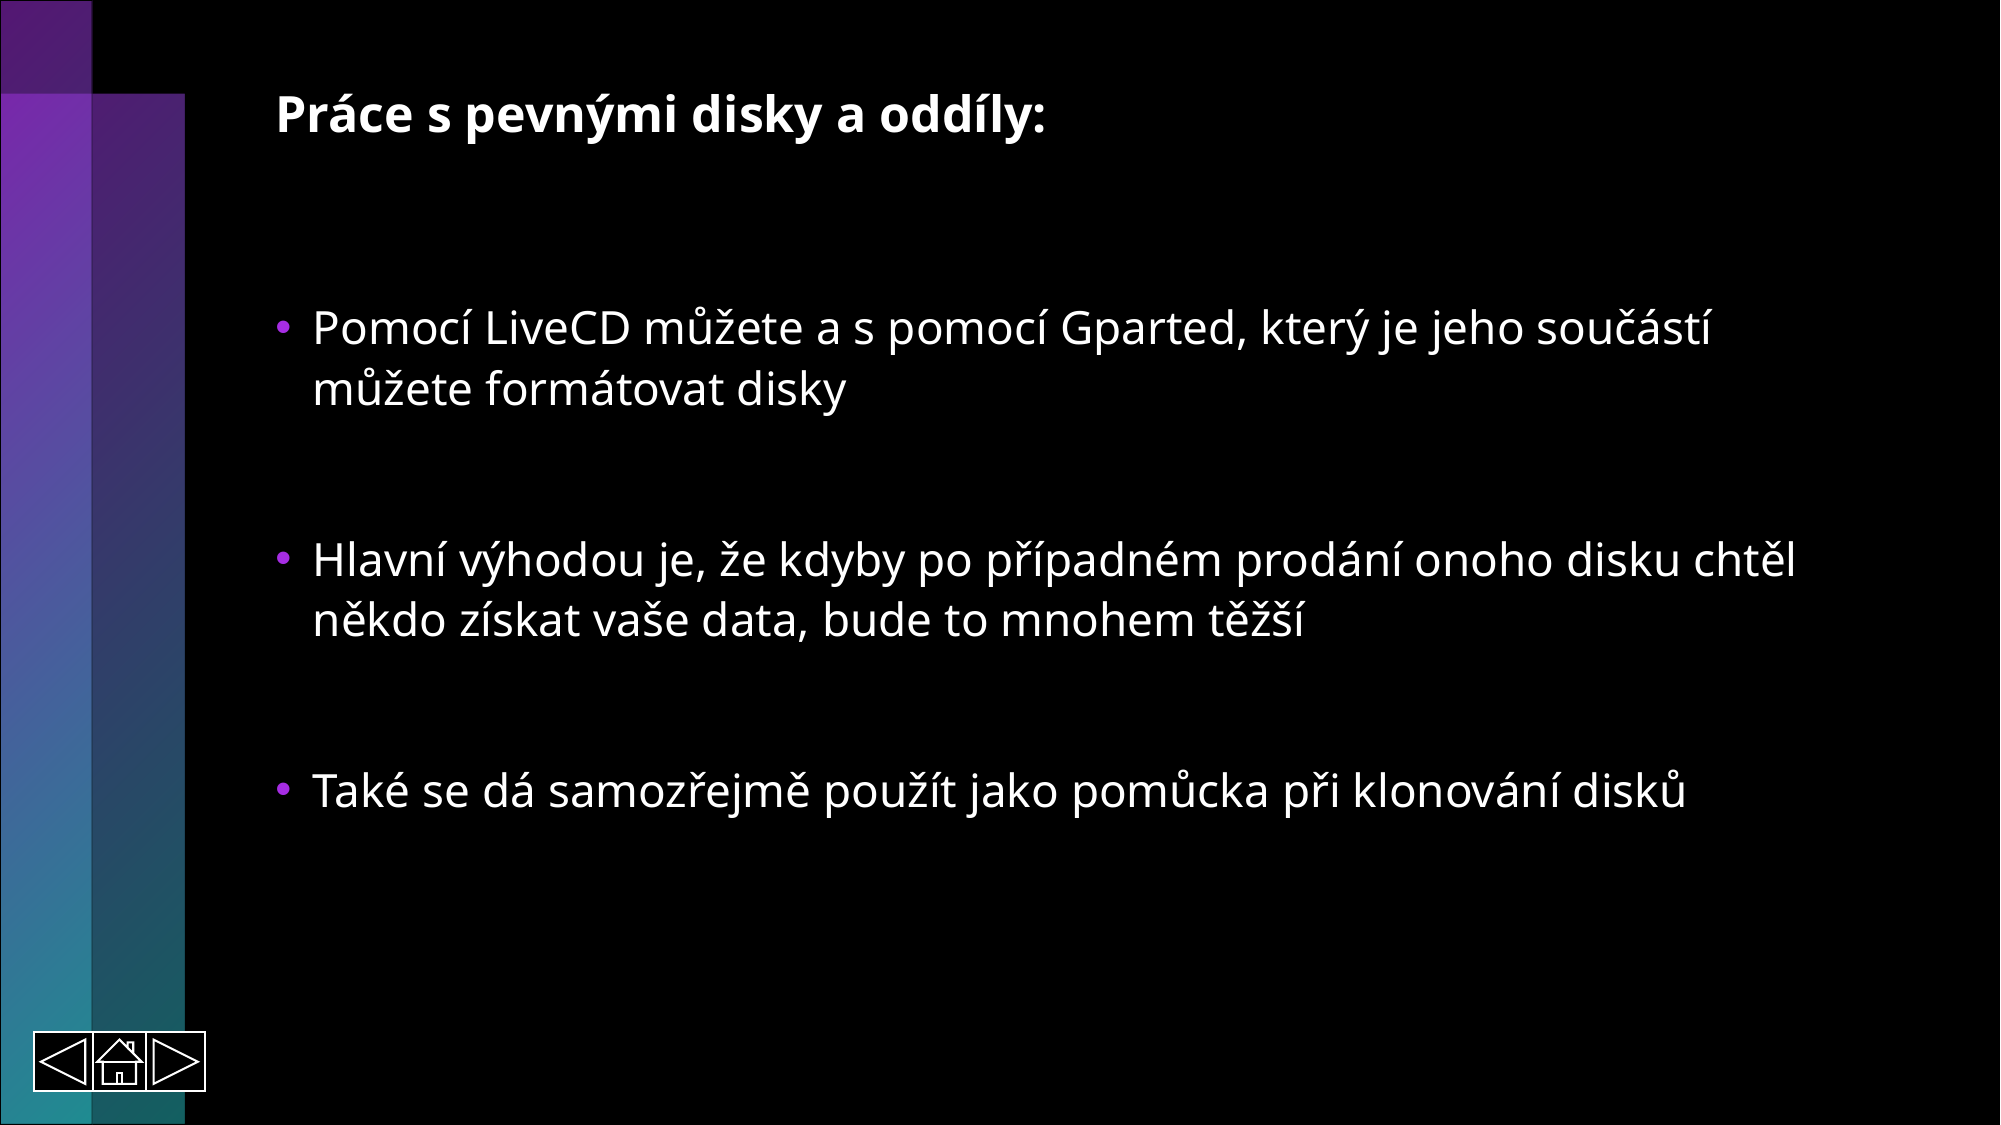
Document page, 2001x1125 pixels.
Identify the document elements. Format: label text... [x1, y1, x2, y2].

text_box [94, 1031, 145, 1092]
text_box [145, 1031, 206, 1092]
title Práce s pevnými disky a oddíly: [260, 74, 1817, 168]
list Pomocí LiveCD můžete a s pomocí Gparted, který je jeho součástí můžete formátovat disky Hlavní výhodou je, že kdyby po případném prodání onoho disku chtěl někdo získat vaše data, bude to mnohem těžší Také se dá samozřejmě použít jako pomůcka při klonování disků [260, 285, 1817, 999]
text_box [33, 1031, 94, 1092]
